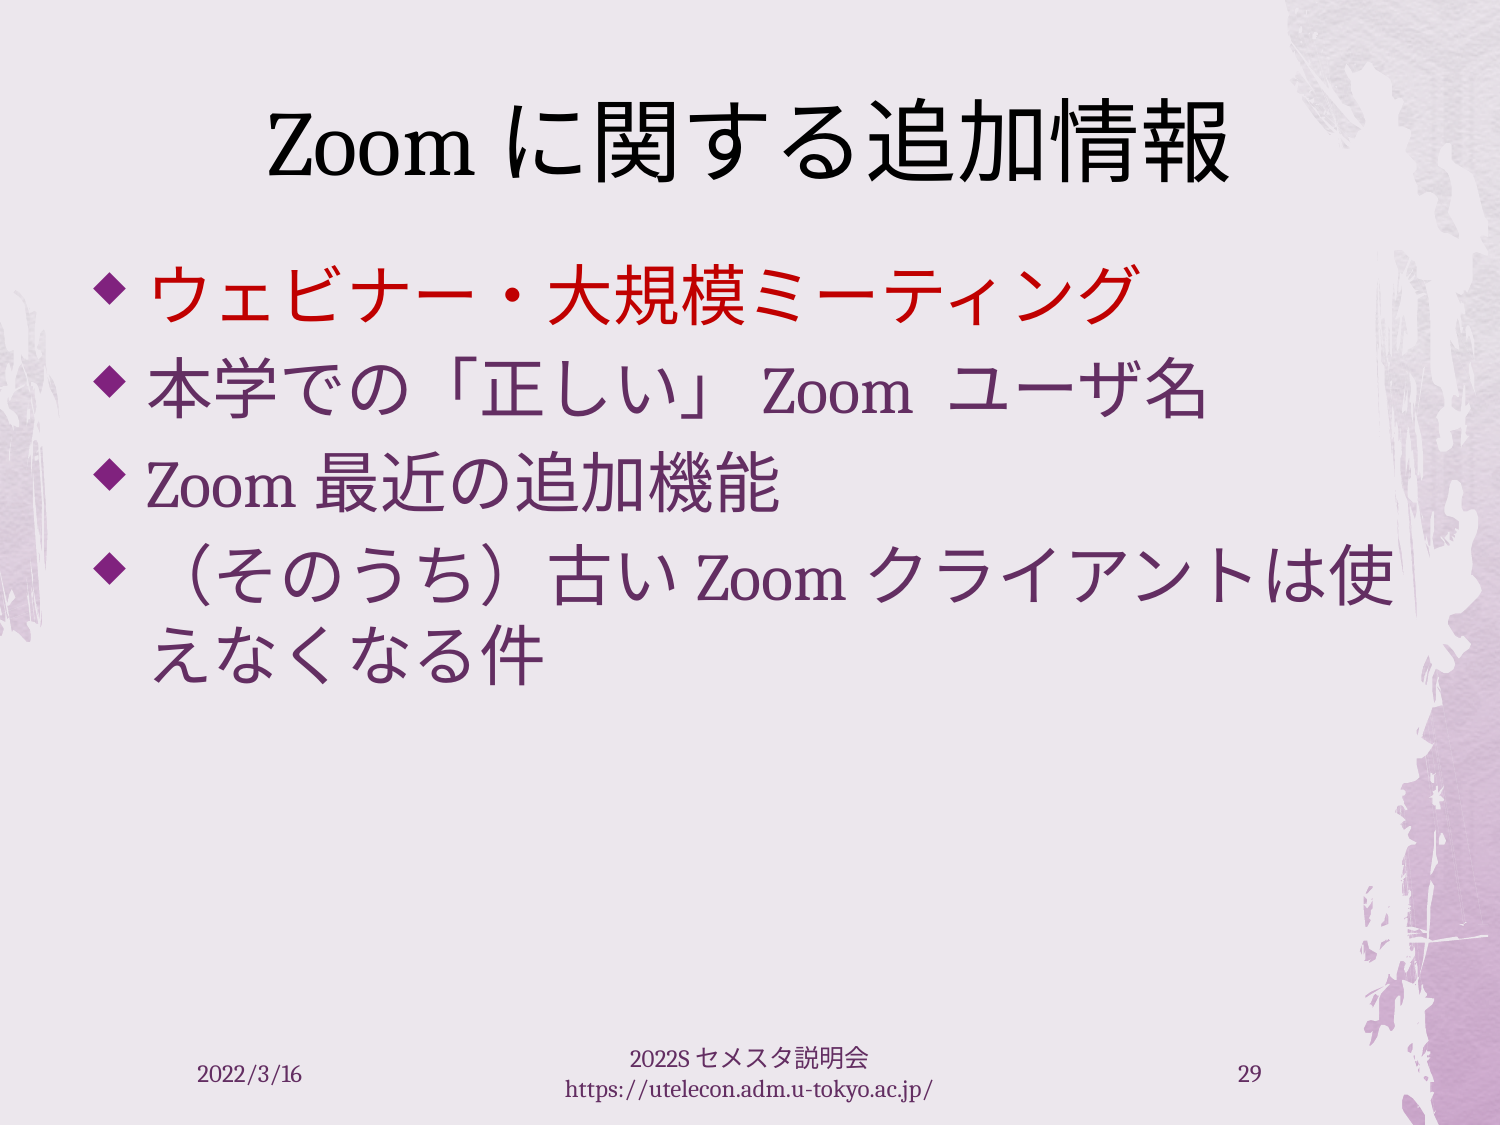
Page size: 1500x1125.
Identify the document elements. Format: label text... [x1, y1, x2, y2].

title Zoomに関する追加情報 [75, 45, 1425, 233]
footer 2022Sセメスタ説明会 https://utelecon.adm.u-tokyo.ac.jp/ [512, 1042, 988, 1103]
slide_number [75, 1042, 425, 1103]
list ウェビナー・大規模ミーティング 本学での「正しい」Zoom ユーザ名 Zoom最近の追加機能 （そのうち）古いZoomクライアントは使えなくなる件 [75, 246, 1425, 989]
slide_number 29 [1074, 1042, 1425, 1103]
